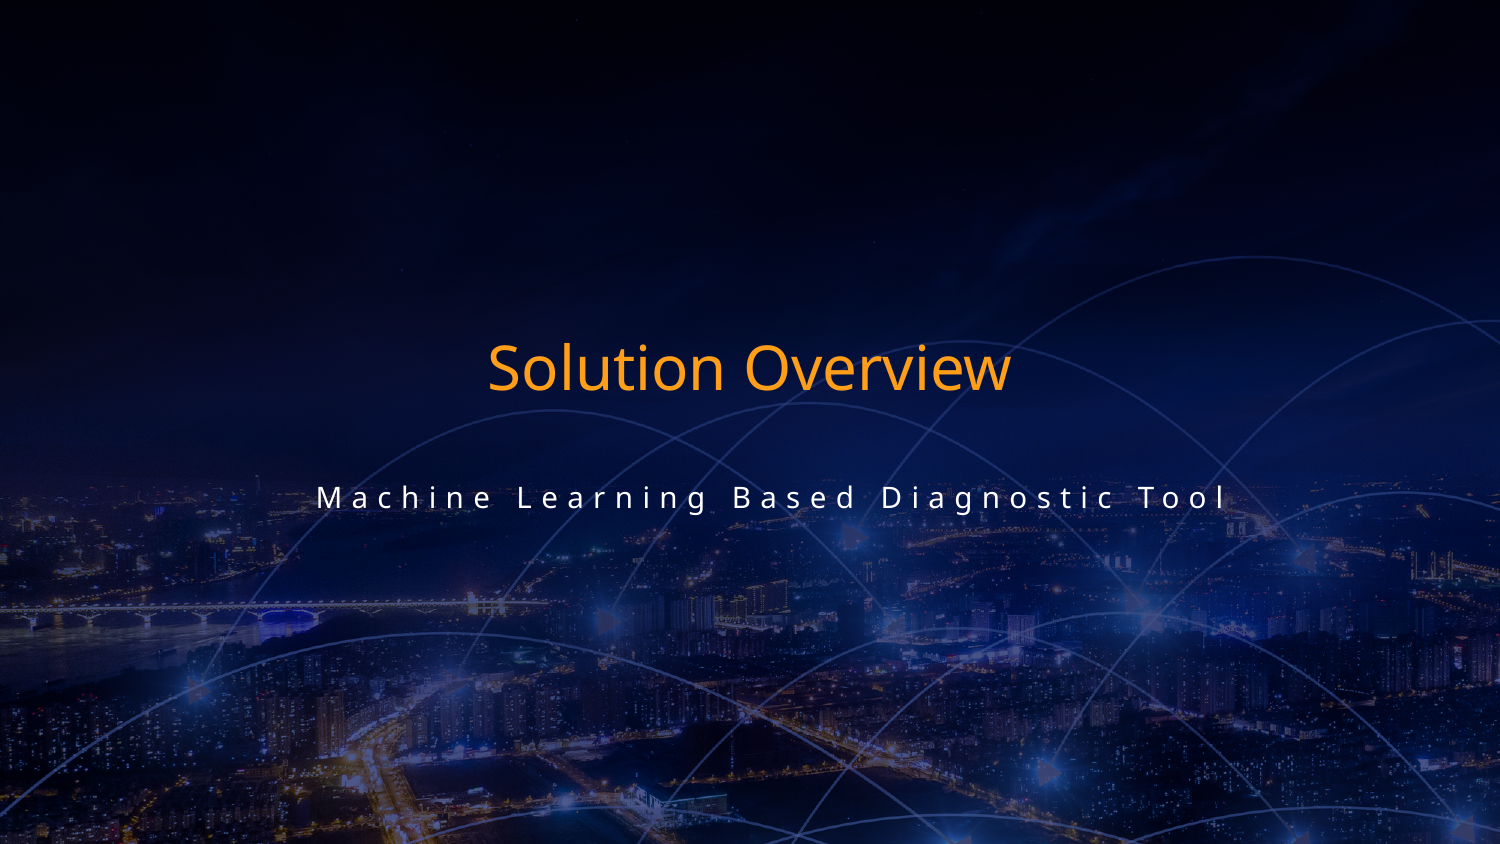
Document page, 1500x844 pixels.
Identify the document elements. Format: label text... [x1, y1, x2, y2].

list Machine Learning Based Diagnostic Tool [299, 455, 1257, 538]
picture [0, 0, 1500, 844]
title Solution Overview [37, 329, 1463, 412]
